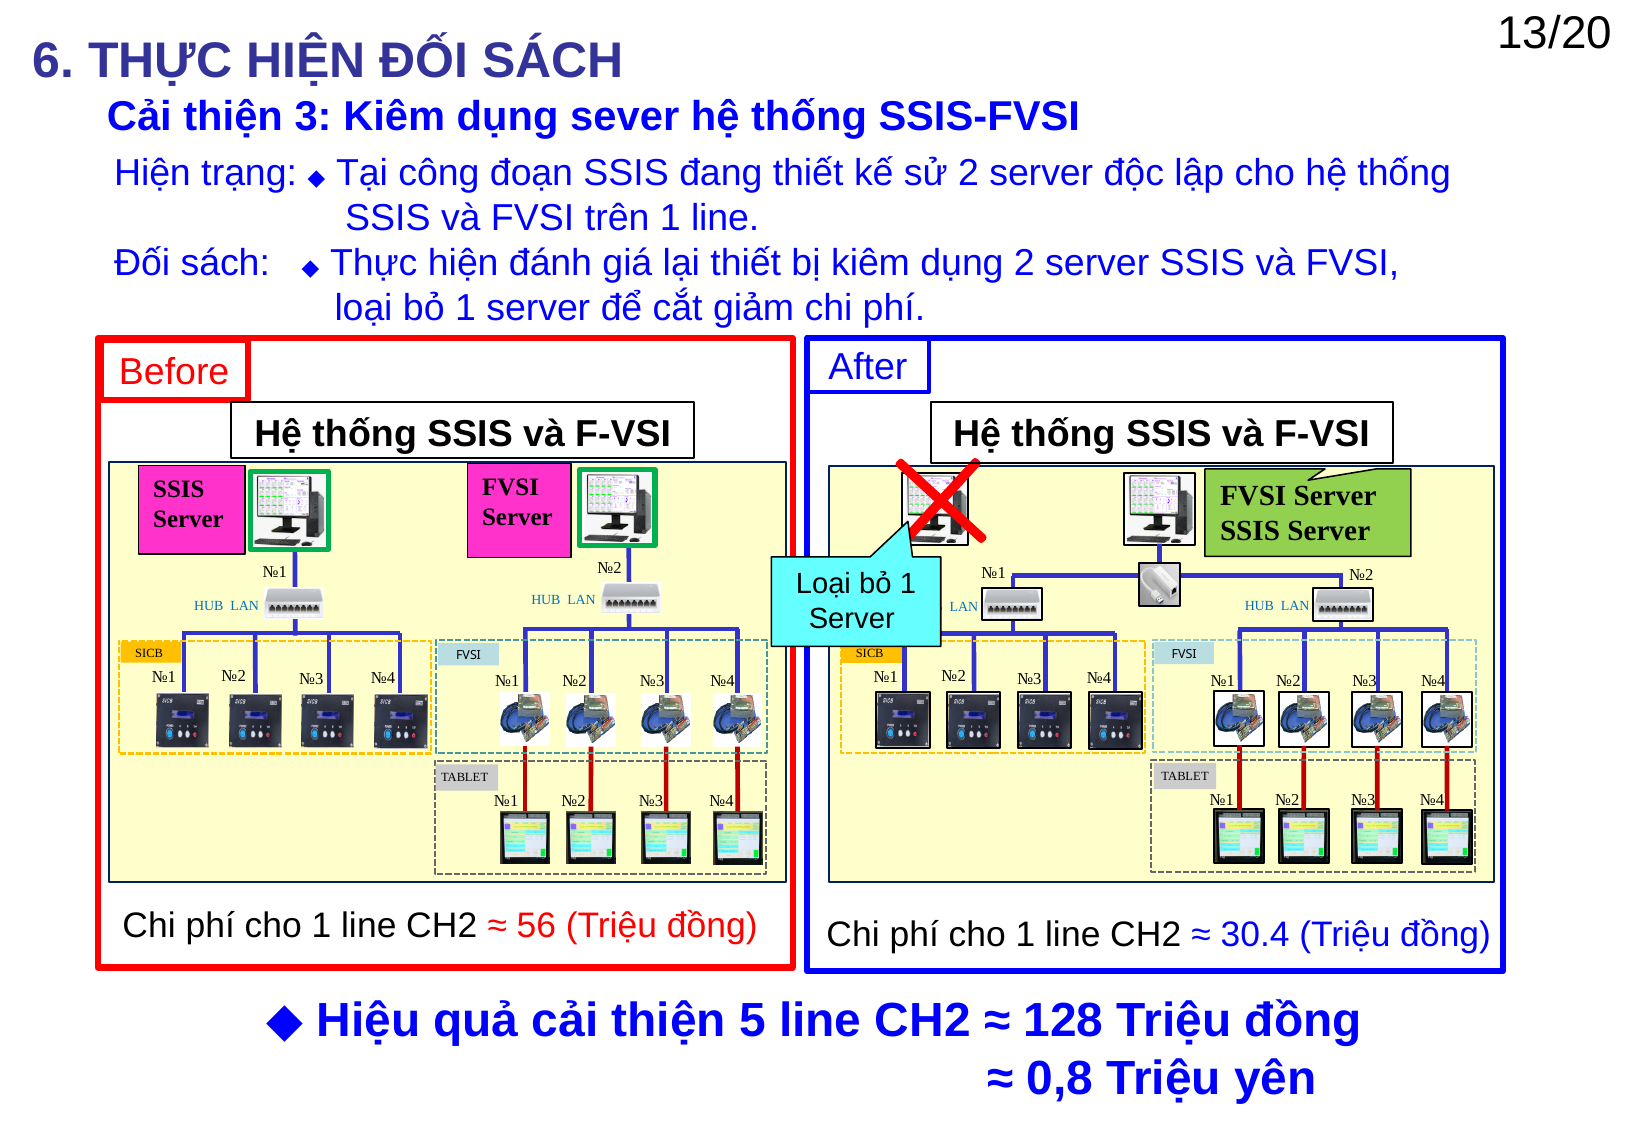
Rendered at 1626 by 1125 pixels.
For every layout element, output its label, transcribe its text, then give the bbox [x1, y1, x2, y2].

text_box Hiện trạng: ◆ Tại công đoạn SSIS đang thiết kế sử 2 server độc lập cho hệ thống SSIS và FVSI trên 1 line. Đối sách: ◆ Thực hiện đánh giá lại thiết bị kiêm dụng 2 server SSIS và FVSI, loại bỏ 1 server để cắt giảm chi phí. [100, 148, 1507, 336]
text_box 6. THỰC HIỆN ĐỐI SÁCH [4, 19, 653, 95]
text_box [96, 963, 777, 970]
text_box Hệ thống SSIS và F-VSI [231, 401, 695, 459]
text_box Chi phí cho 1 line CH2 ≈ 56 (Triệu đồng) [60, 894, 777, 963]
text_box [96, 336, 781, 867]
text_box [95, 867, 777, 894]
text_box Cải thiện 3: Kiêm dụng sever hệ thống SSIS-FVSI [62, 78, 1113, 149]
text_box ◆ Hiệu quả cải thiện 5 line CH2 ≈ 128 Triệu đồng ≈ 0,8 Triệu yên [4, 981, 1625, 1112]
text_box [828, 401, 1495, 882]
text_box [782, 337, 1535, 972]
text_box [108, 462, 777, 883]
